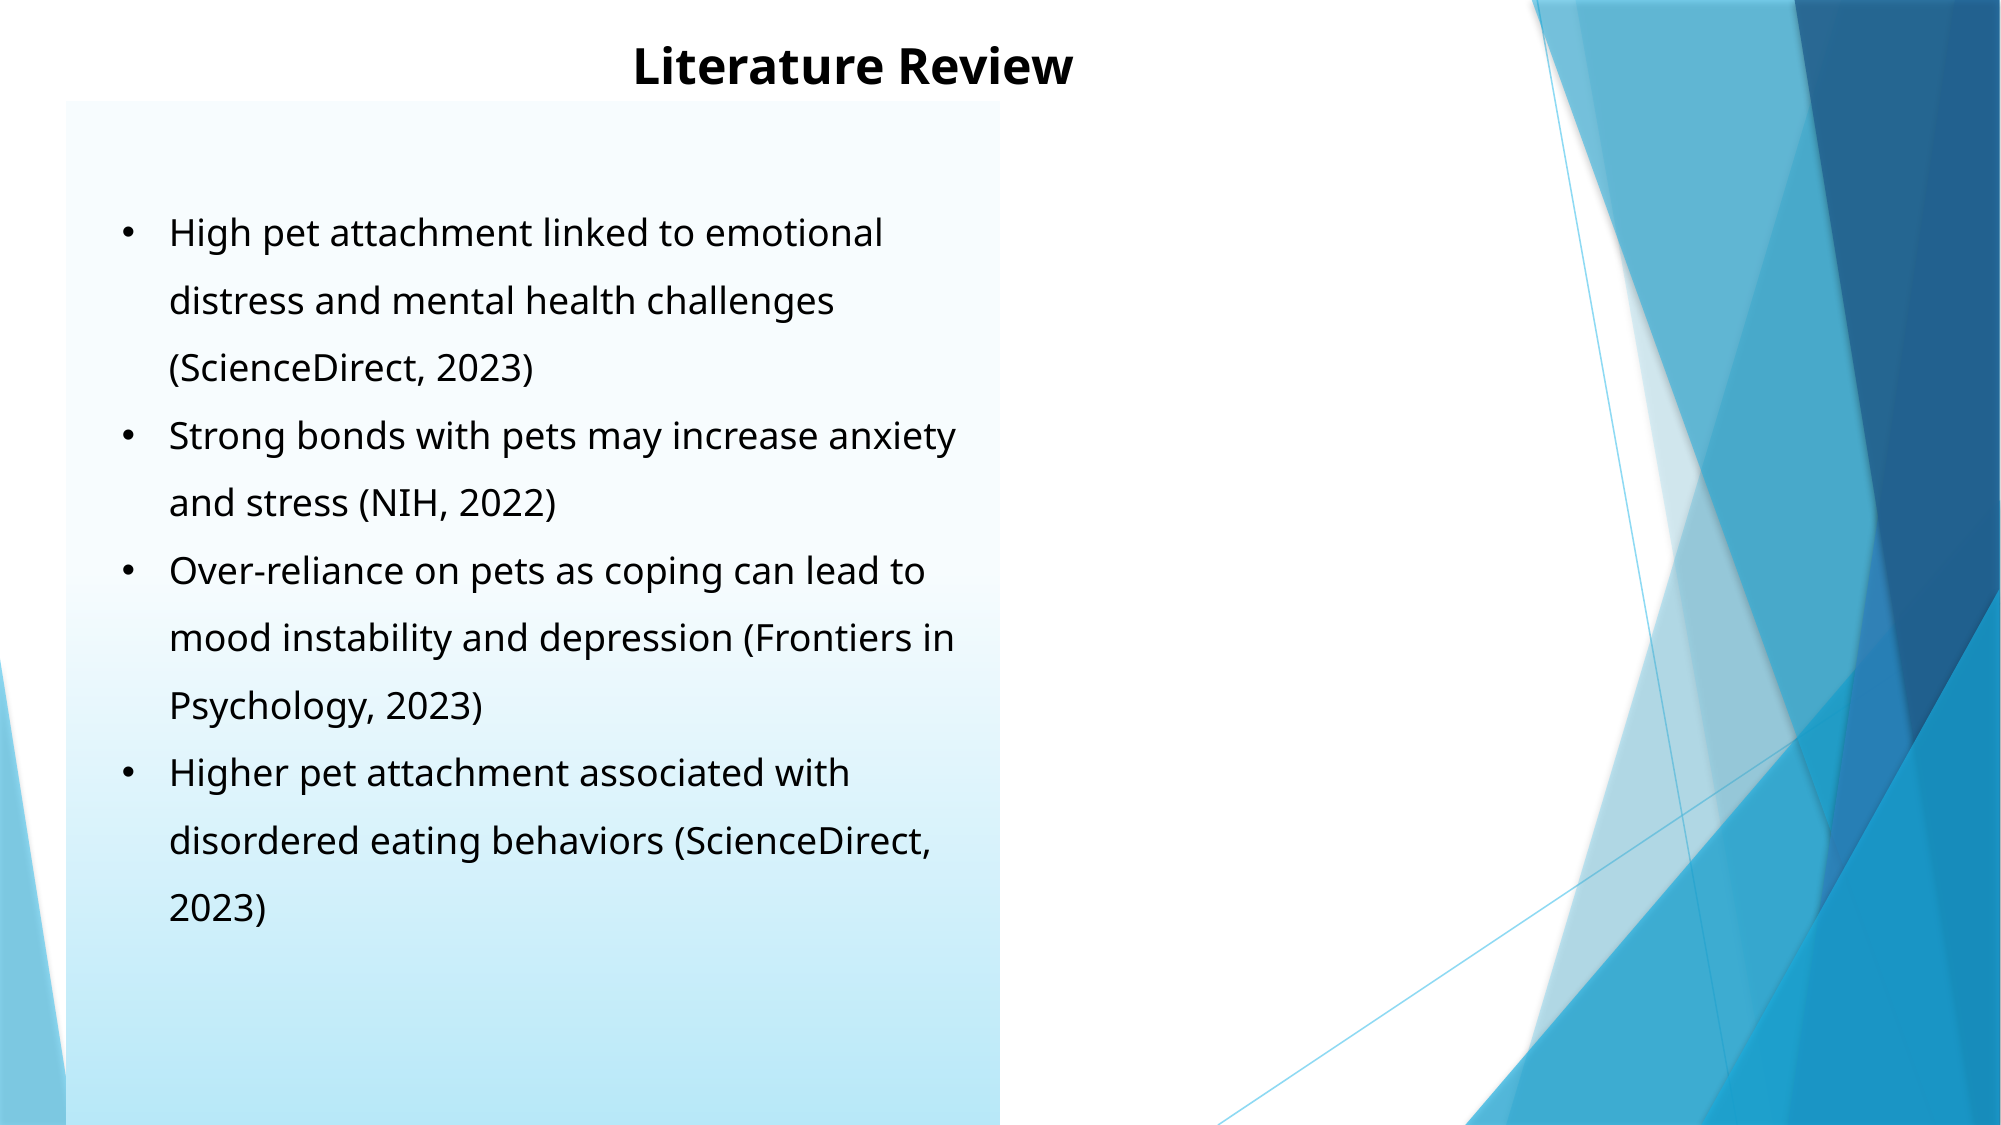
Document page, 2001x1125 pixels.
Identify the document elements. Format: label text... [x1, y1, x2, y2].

text_box [65, 100, 1001, 1125]
text_box High pet attachment linked to emotional distress and mental health challenges (ScienceDirect, 2023) Strong bonds with pets may increase anxiety and stress (NIH, 2022) Over-reliance on pets as coping can lead to mood instability and depression (Frontiers in Psychology, 2023) Higher pet attachment associated with disordered eating behaviors (ScienceDirect, 2023) [107, 179, 978, 937]
text_box Literature Review [617, 27, 1323, 102]
